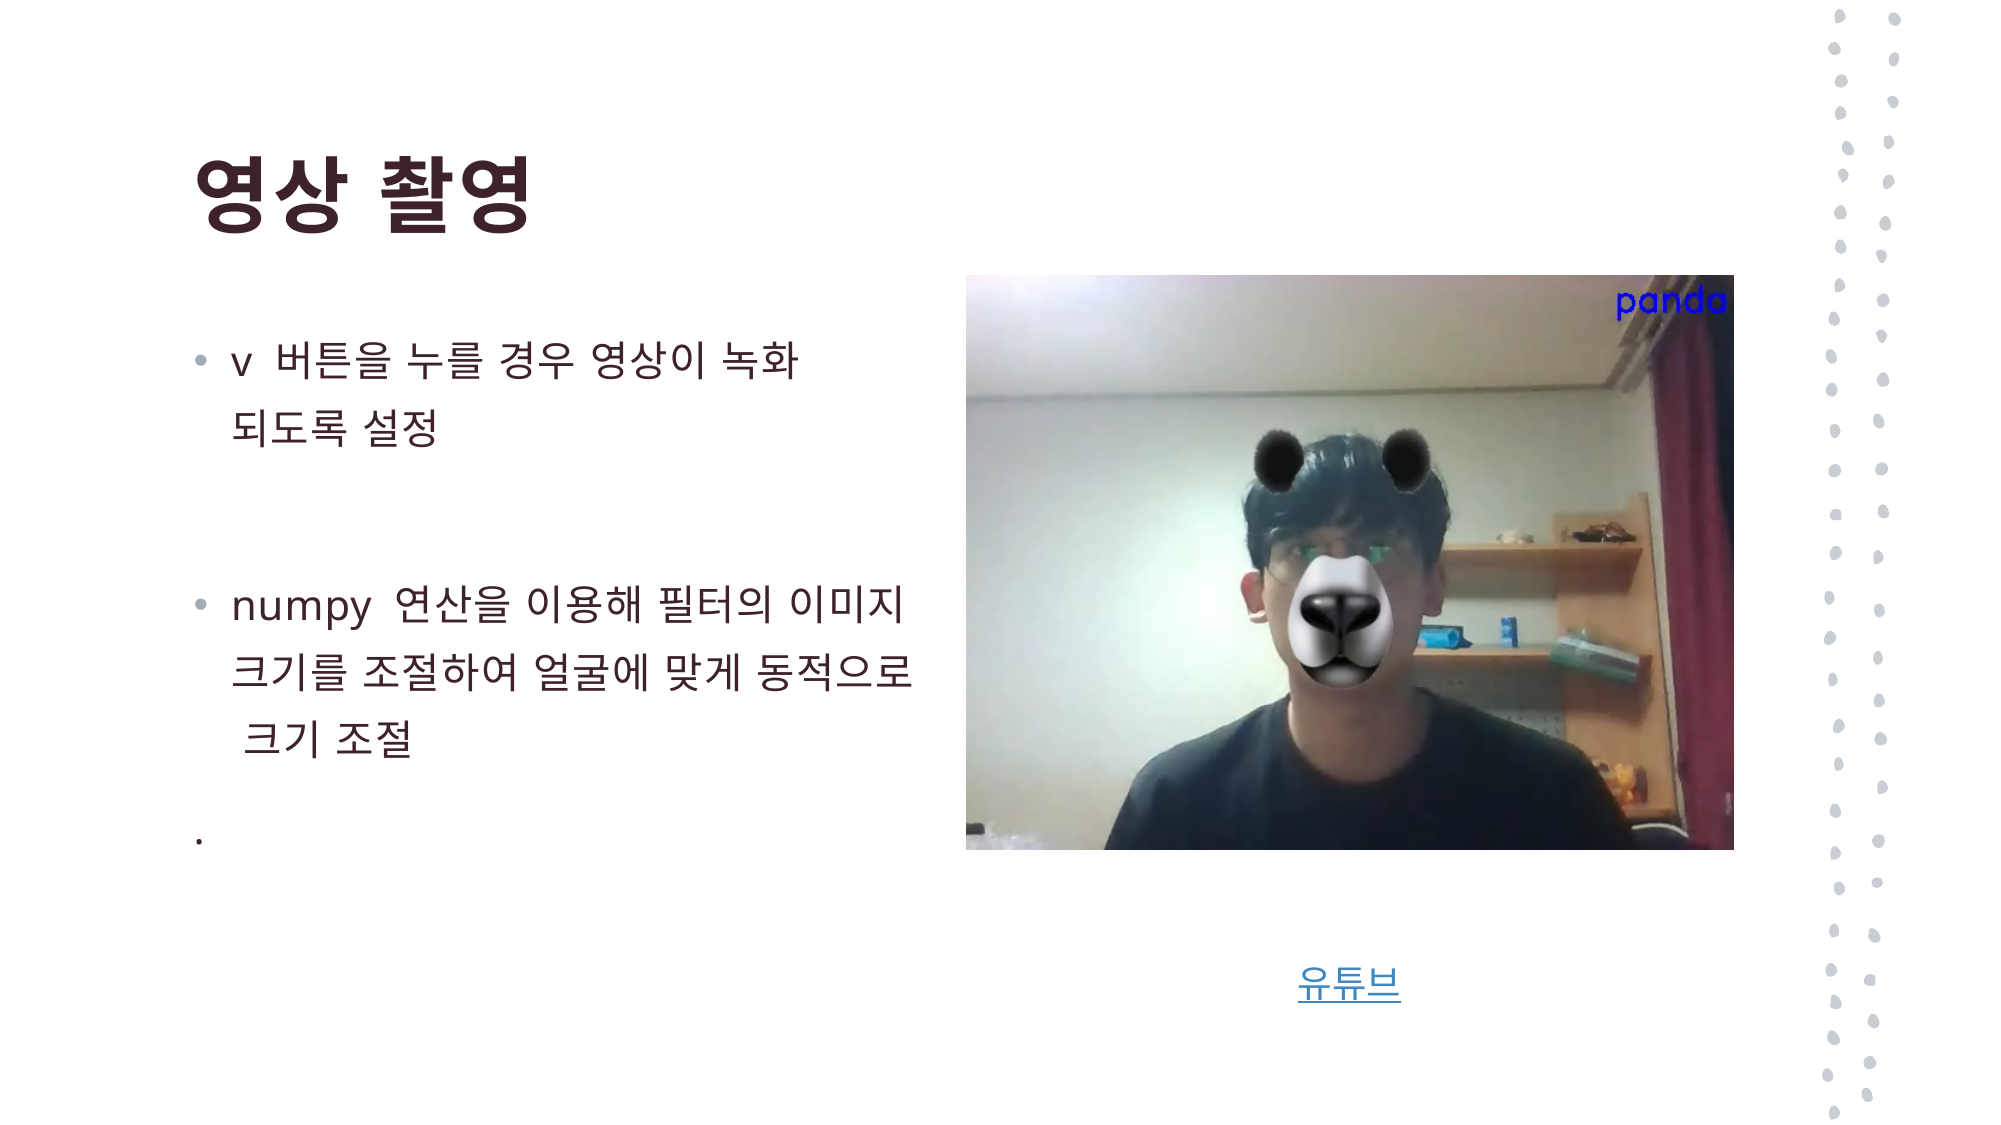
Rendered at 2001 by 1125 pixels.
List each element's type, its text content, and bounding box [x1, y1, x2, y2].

text_box 유튜브 [1283, 952, 1417, 1022]
list v 버튼을 누를 경우 영상이 녹화 되도록 설정 numpy 연산을 이용해 필터의 이미지 크기를 조절하여 얼굴에 맞게 동적으로 크기 조절 . [175, 299, 944, 1014]
title 영상 촬영 [175, 82, 1756, 300]
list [965, 274, 1735, 851]
